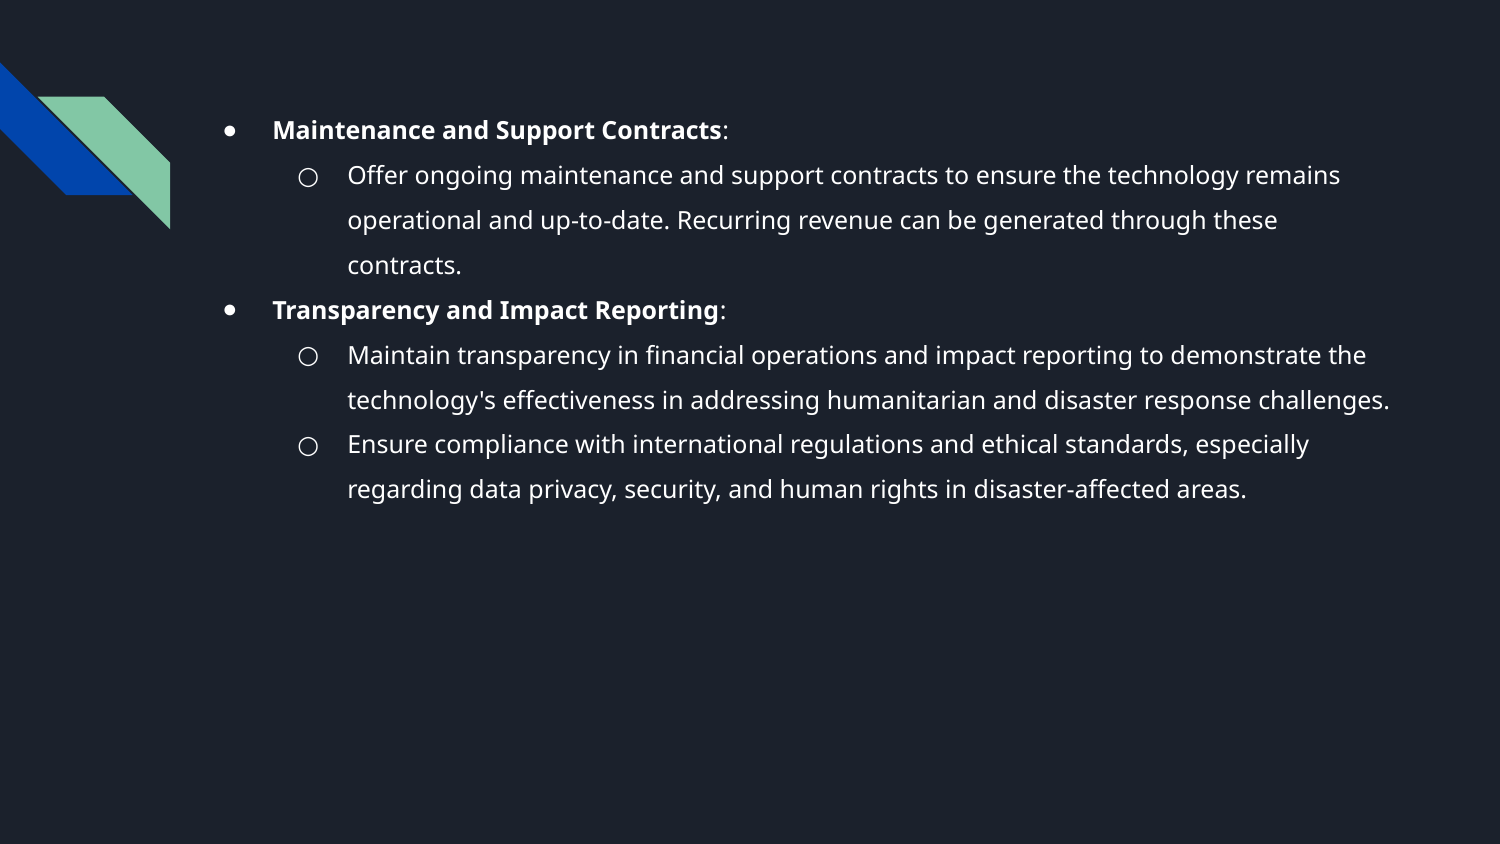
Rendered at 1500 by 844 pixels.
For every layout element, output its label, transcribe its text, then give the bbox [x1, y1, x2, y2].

list Maintenance and Support Contracts: Offer ongoing maintenance and support contracts to ensure the technology remains operational and up-to-date. Recurring revenue can be generated through these contracts. Transparency and Impact Reporting: Maintain transparency in financial operations and impact reporting to demonstrate the technology's effectiveness in addressing humanitarian and disaster response challenges. Ensure compliance with international regulations and ethical standards, especially regarding data privacy, security, and human rights in disaster-affected areas. [182, 84, 1411, 759]
